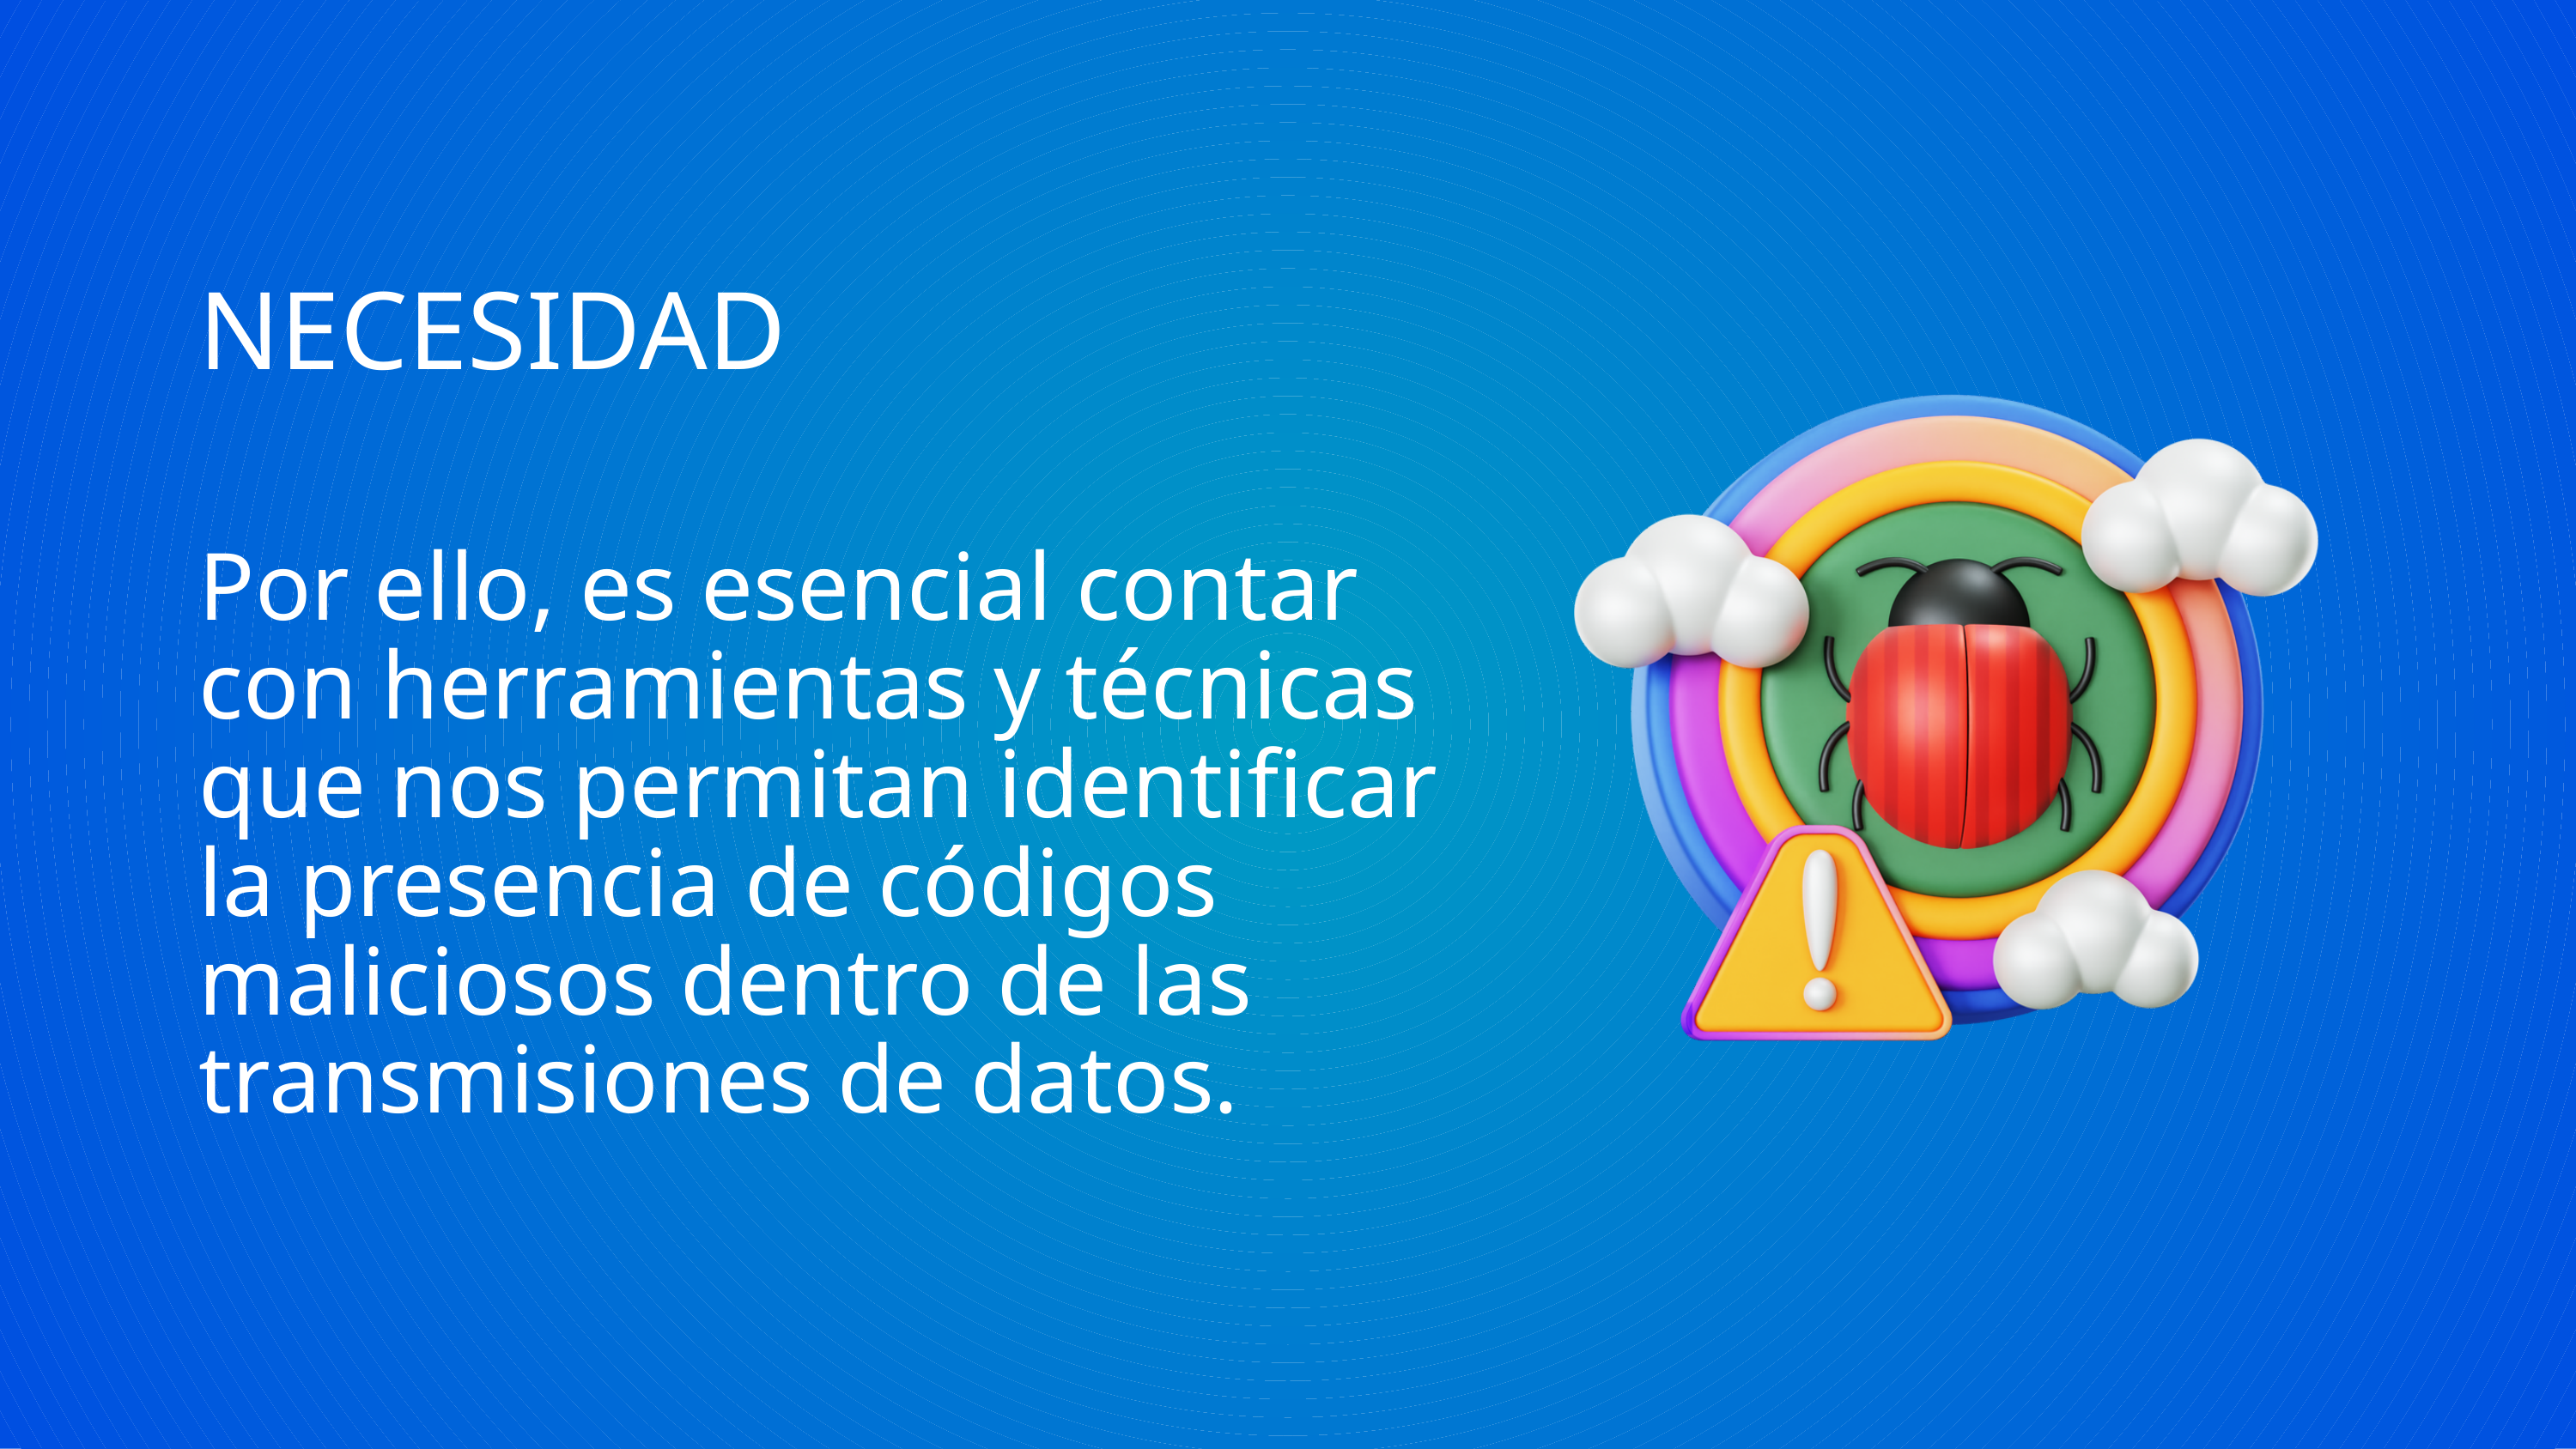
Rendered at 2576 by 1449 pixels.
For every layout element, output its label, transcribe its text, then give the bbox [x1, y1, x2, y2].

text_box NECESIDAD [198, 277, 2075, 391]
text_box Por ello, es esencial contar con herramientas y técnicas que nos permitan identificar la presencia de códigos maliciosos dentro de las transmisiones de datos. [198, 540, 1481, 1132]
text_box [1574, 394, 2319, 1041]
